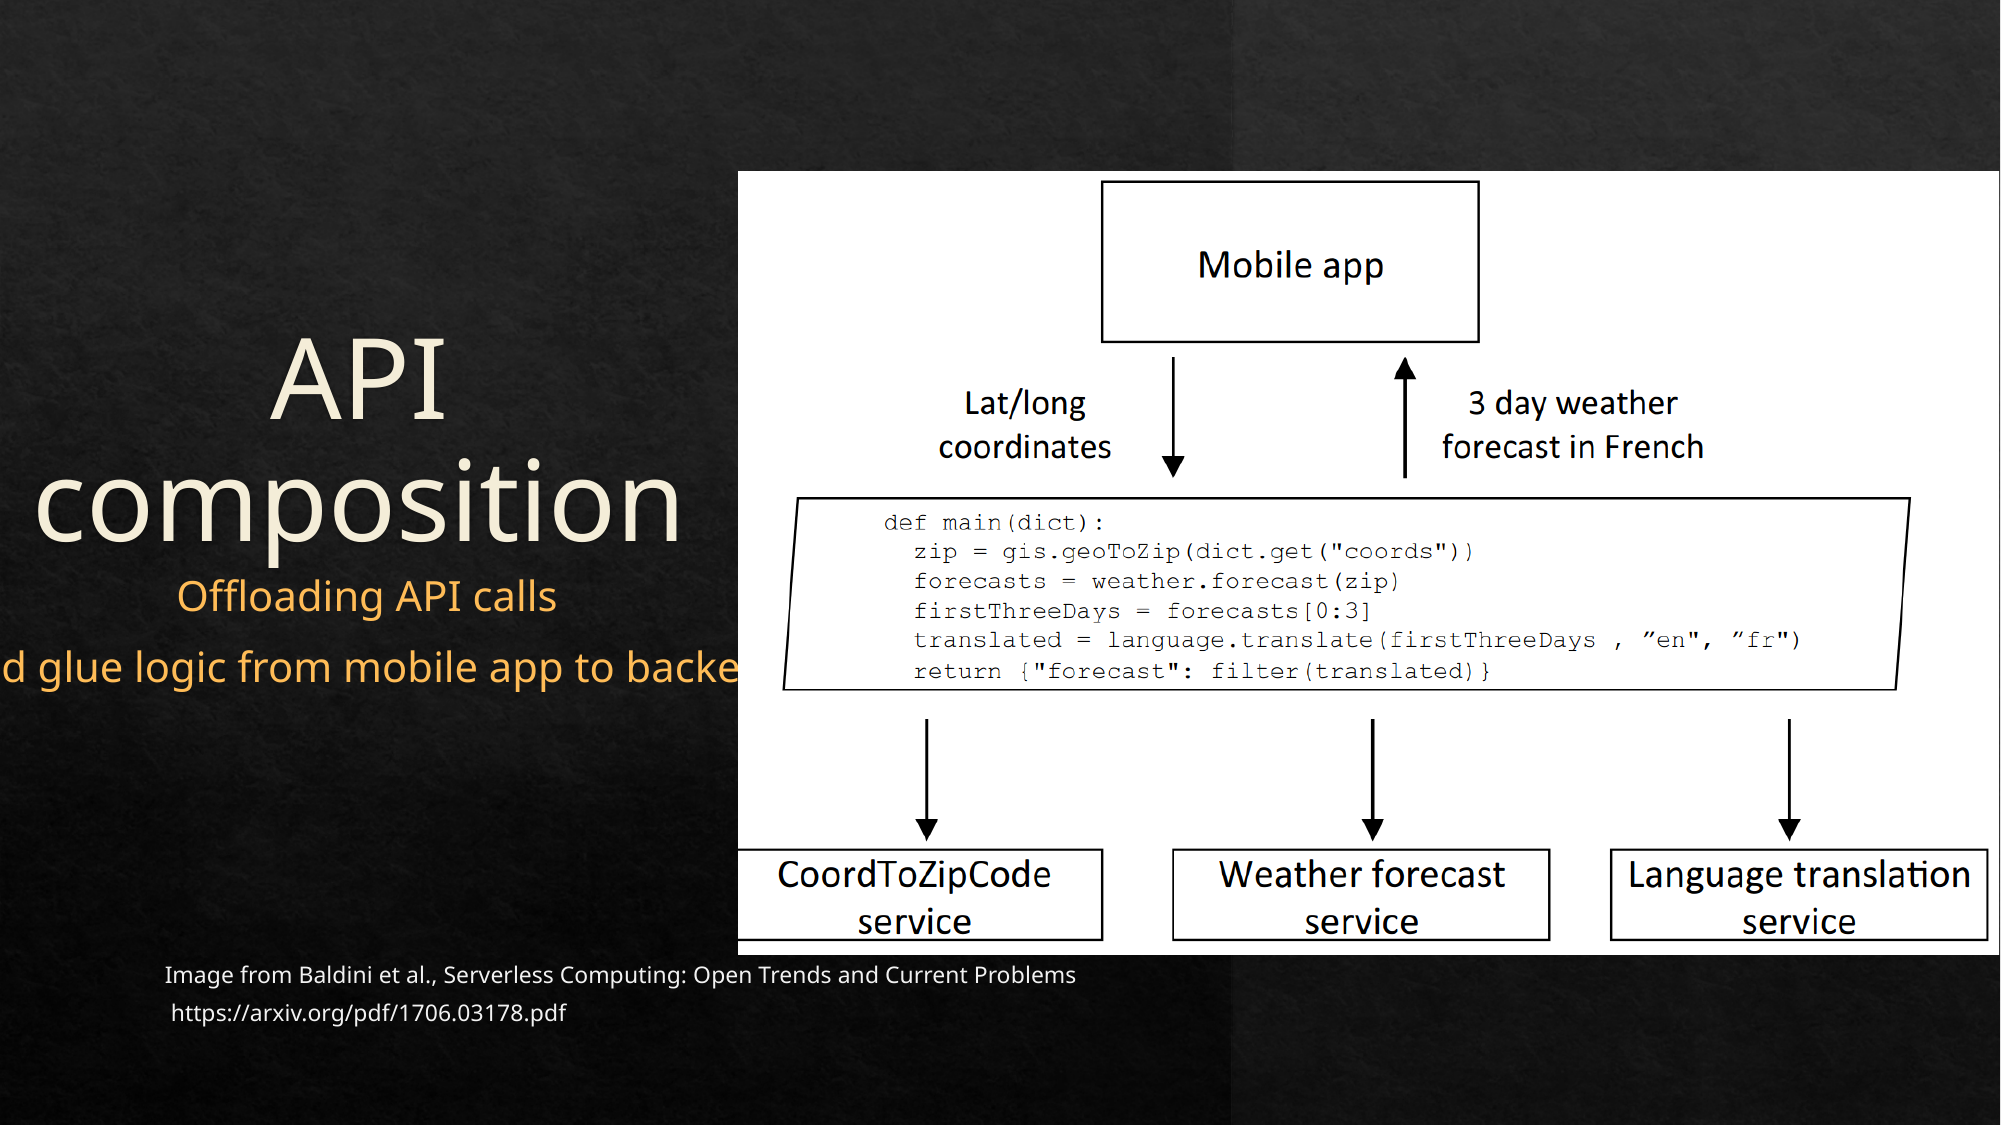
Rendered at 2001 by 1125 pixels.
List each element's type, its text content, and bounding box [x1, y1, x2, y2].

text_box Offloading API calls and glue logic from mobile app to backend [0, 561, 730, 837]
footer Image from Baldini et al., Serverless Computing: Open Trends and Current Problems​ https://arxiv.org/pdf/1706.03178.pdf​ [149, 965, 1099, 1025]
title API composition [0, 281, 730, 561]
picture [737, 0, 2000, 1125]
